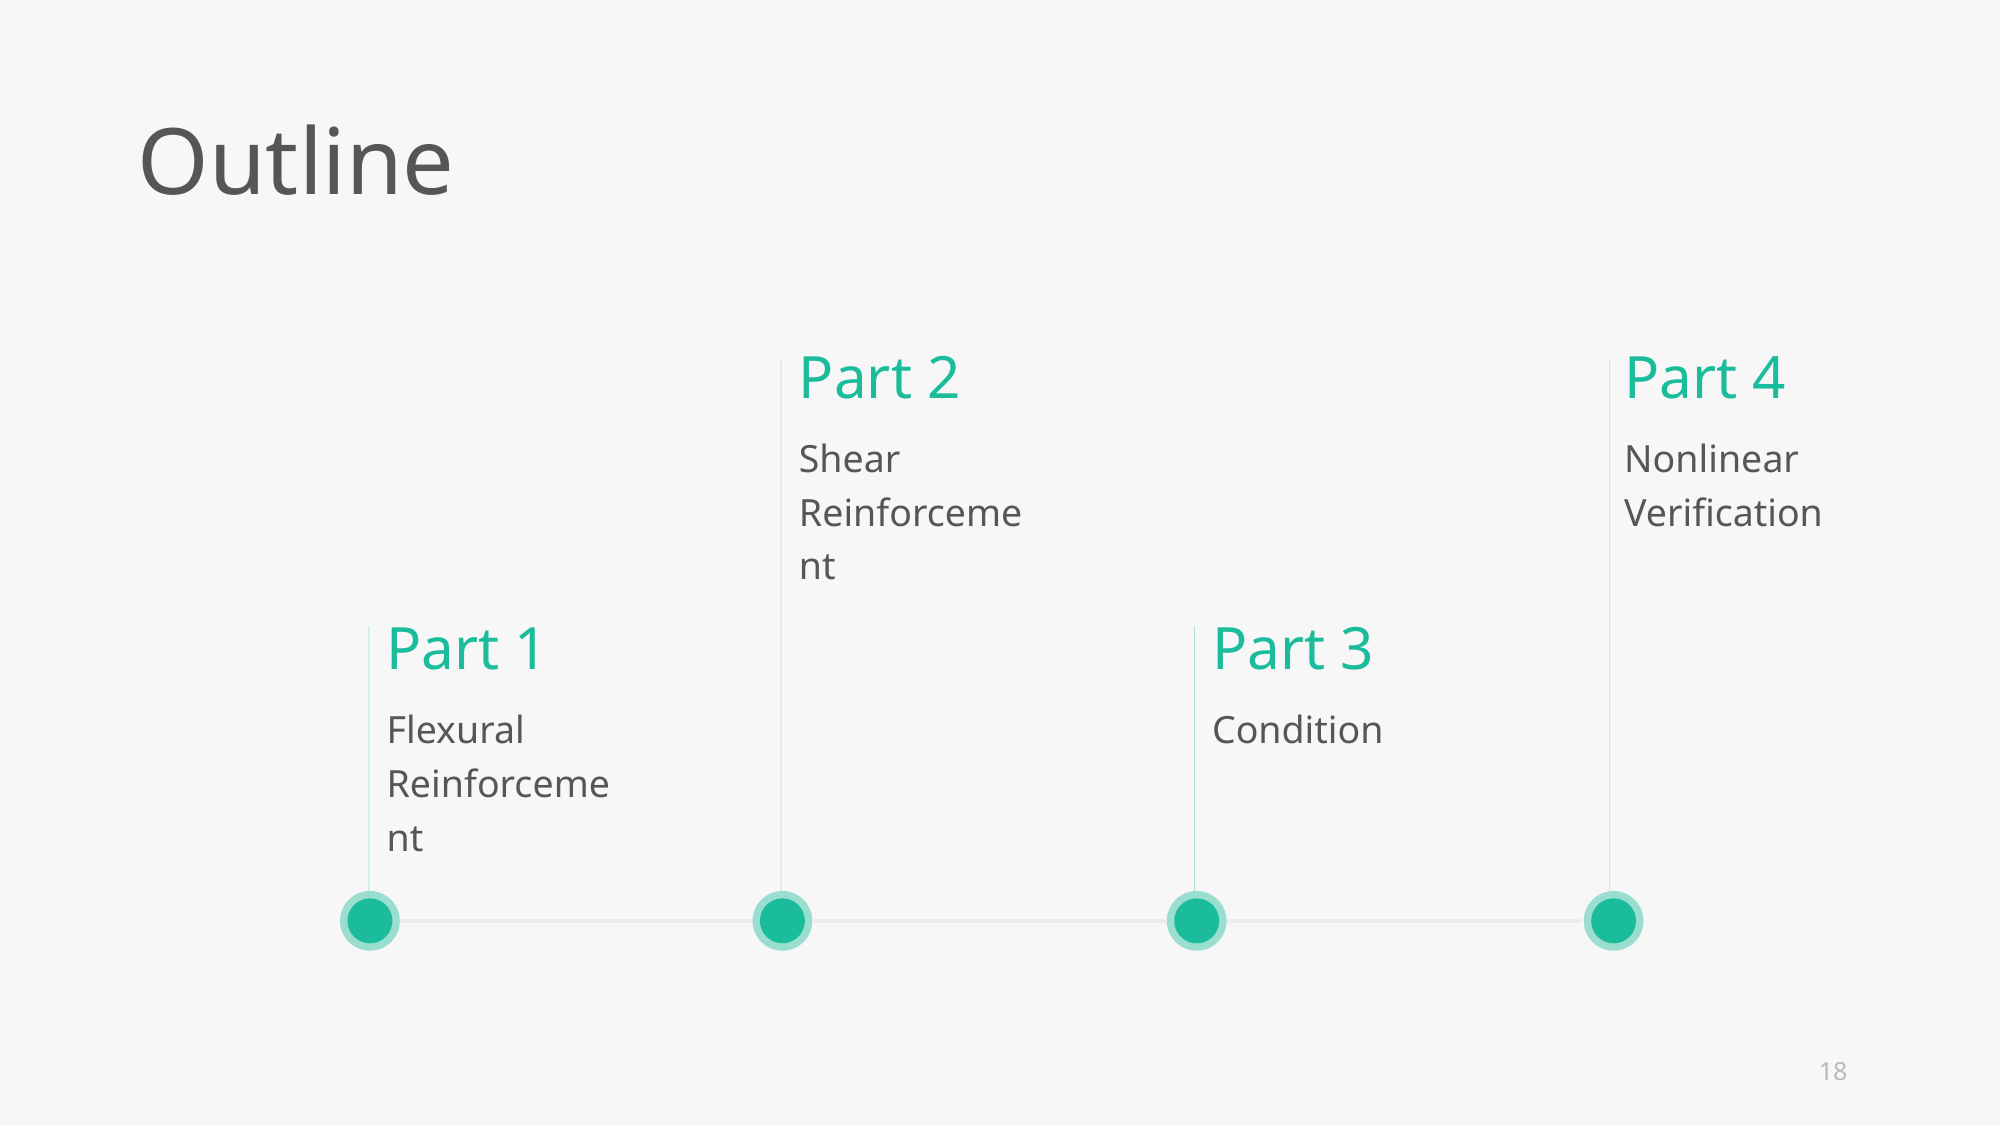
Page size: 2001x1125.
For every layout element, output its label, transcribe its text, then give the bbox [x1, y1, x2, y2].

slide_number 18 [1412, 1042, 1863, 1103]
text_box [1583, 890, 1644, 951]
text_box Condition [1195, 690, 1472, 759]
text_box Flexural Reinforcement [370, 690, 647, 867]
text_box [1166, 890, 1227, 951]
text_box Shear Reinforcement [782, 418, 1059, 595]
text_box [752, 890, 813, 951]
list Outline [137, 108, 873, 224]
text_box Part 4 [1606, 332, 1884, 418]
text_box Part 1 [368, 604, 647, 689]
text_box Part 3 [1194, 604, 1472, 689]
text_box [340, 890, 400, 951]
text_box Nonlinear Verification [1610, 418, 1884, 541]
text_box Part 2 [781, 332, 1059, 418]
